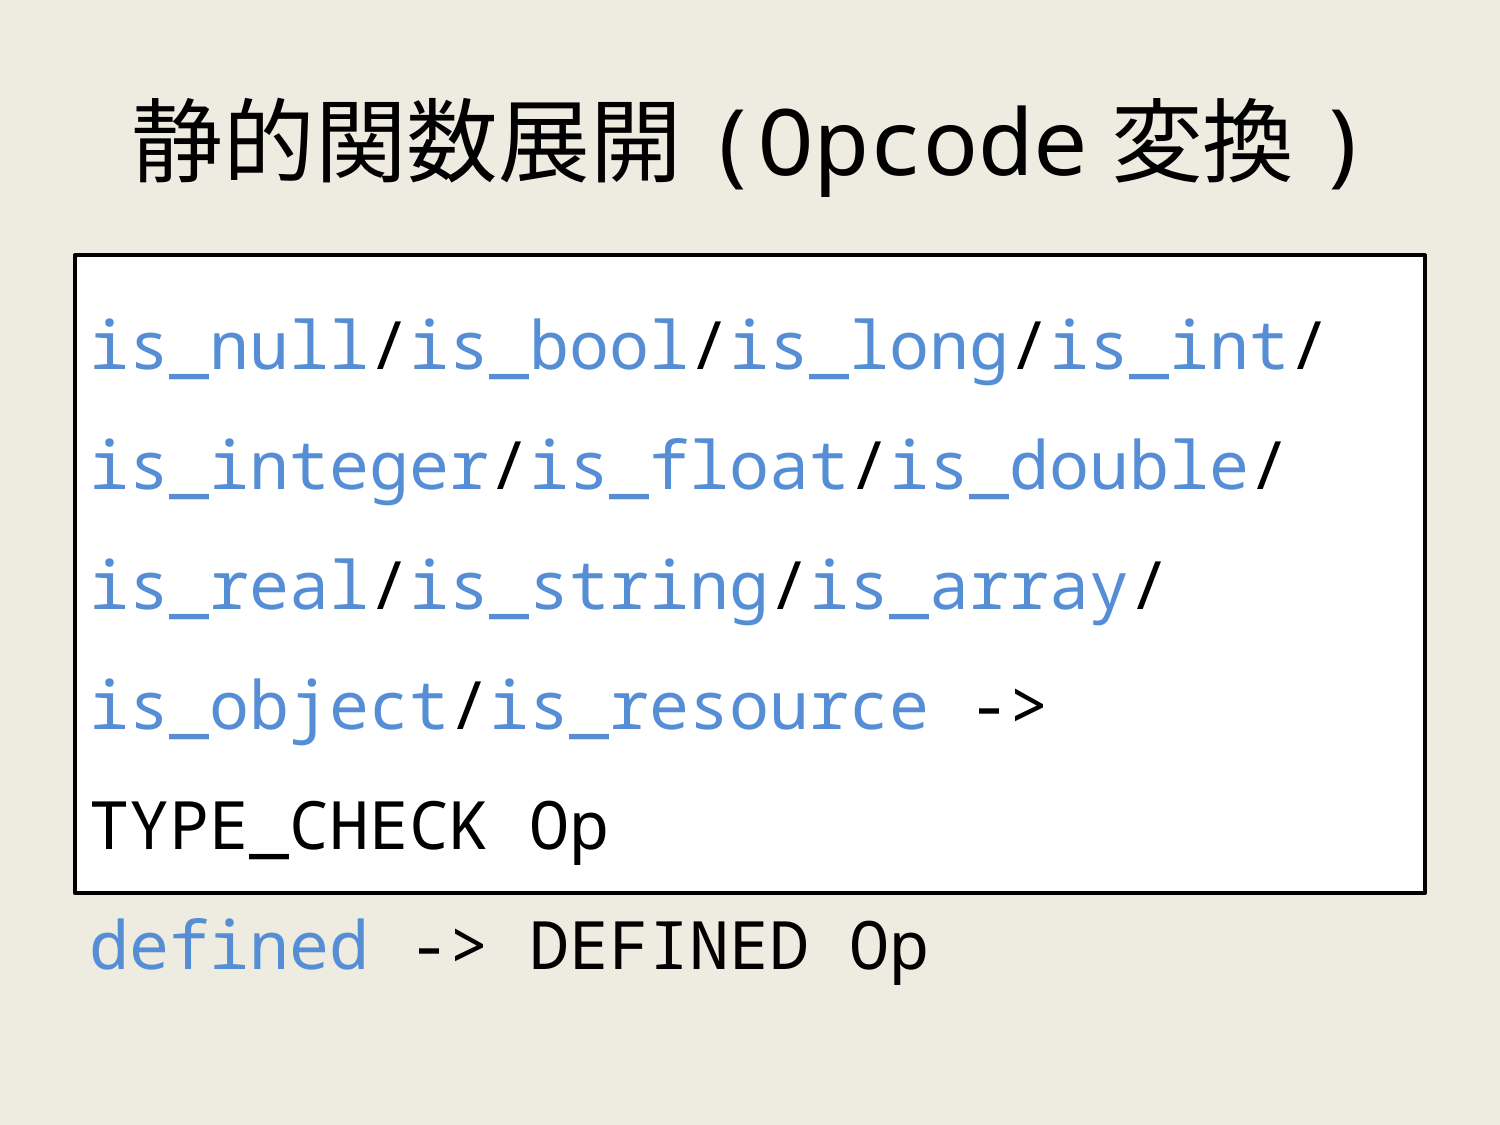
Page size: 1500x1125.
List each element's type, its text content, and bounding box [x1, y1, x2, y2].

title 静的関数展開(Opcode変換) [76, 45, 1427, 233]
text_box is_null/is_bool/is_long/is_int/is_integer/is_float/is_double/is_real/is_string/is_array/is_object/is_resource -> TYPE_CHECK Op defined -> DEFINED Op [73, 253, 1427, 895]
